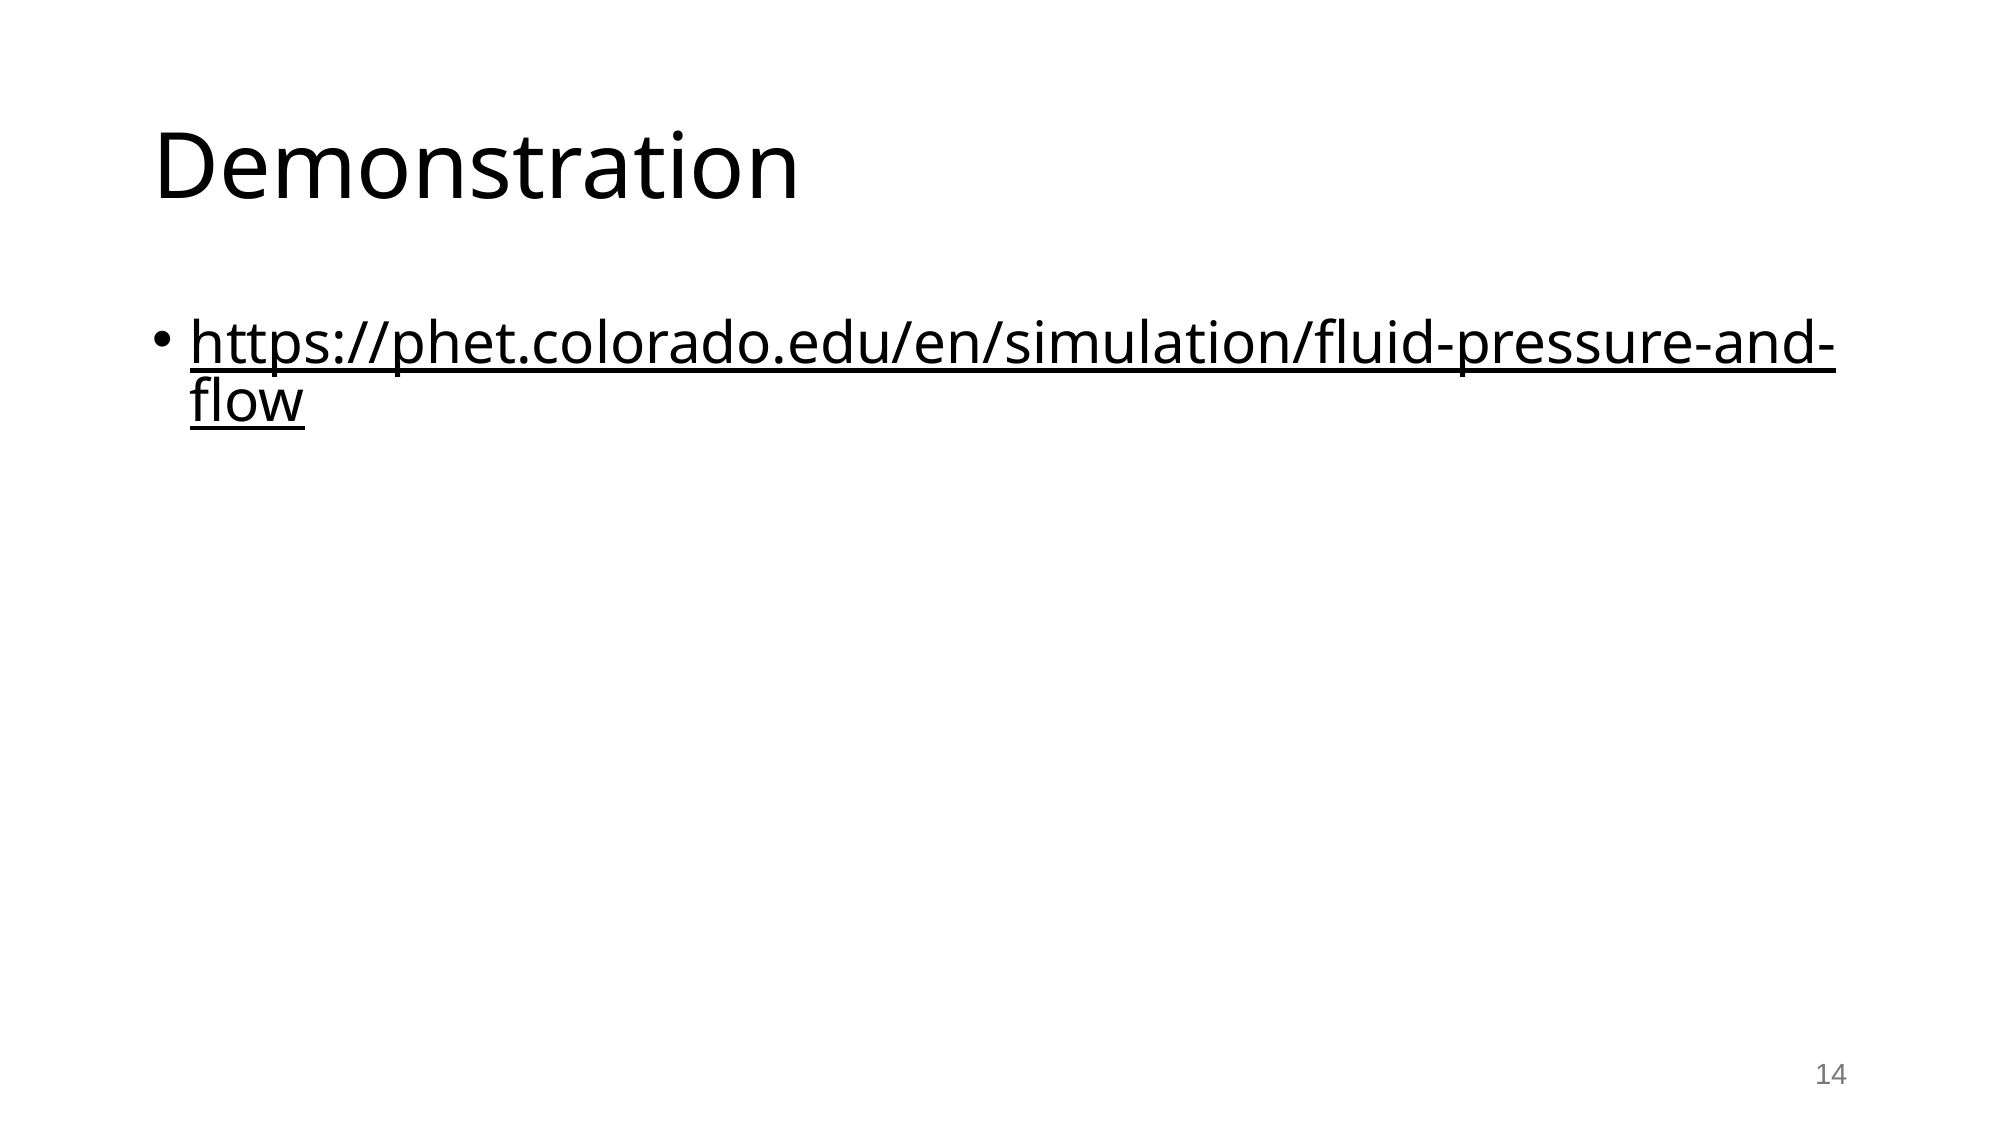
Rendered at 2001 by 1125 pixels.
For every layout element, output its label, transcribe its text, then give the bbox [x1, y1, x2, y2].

list https://phet.colorado.edu/en/simulation/fluid-pressure-and-flow [137, 299, 1863, 1014]
slide_number 14 [1412, 1042, 1863, 1103]
title Demonstration [137, 59, 1863, 278]
